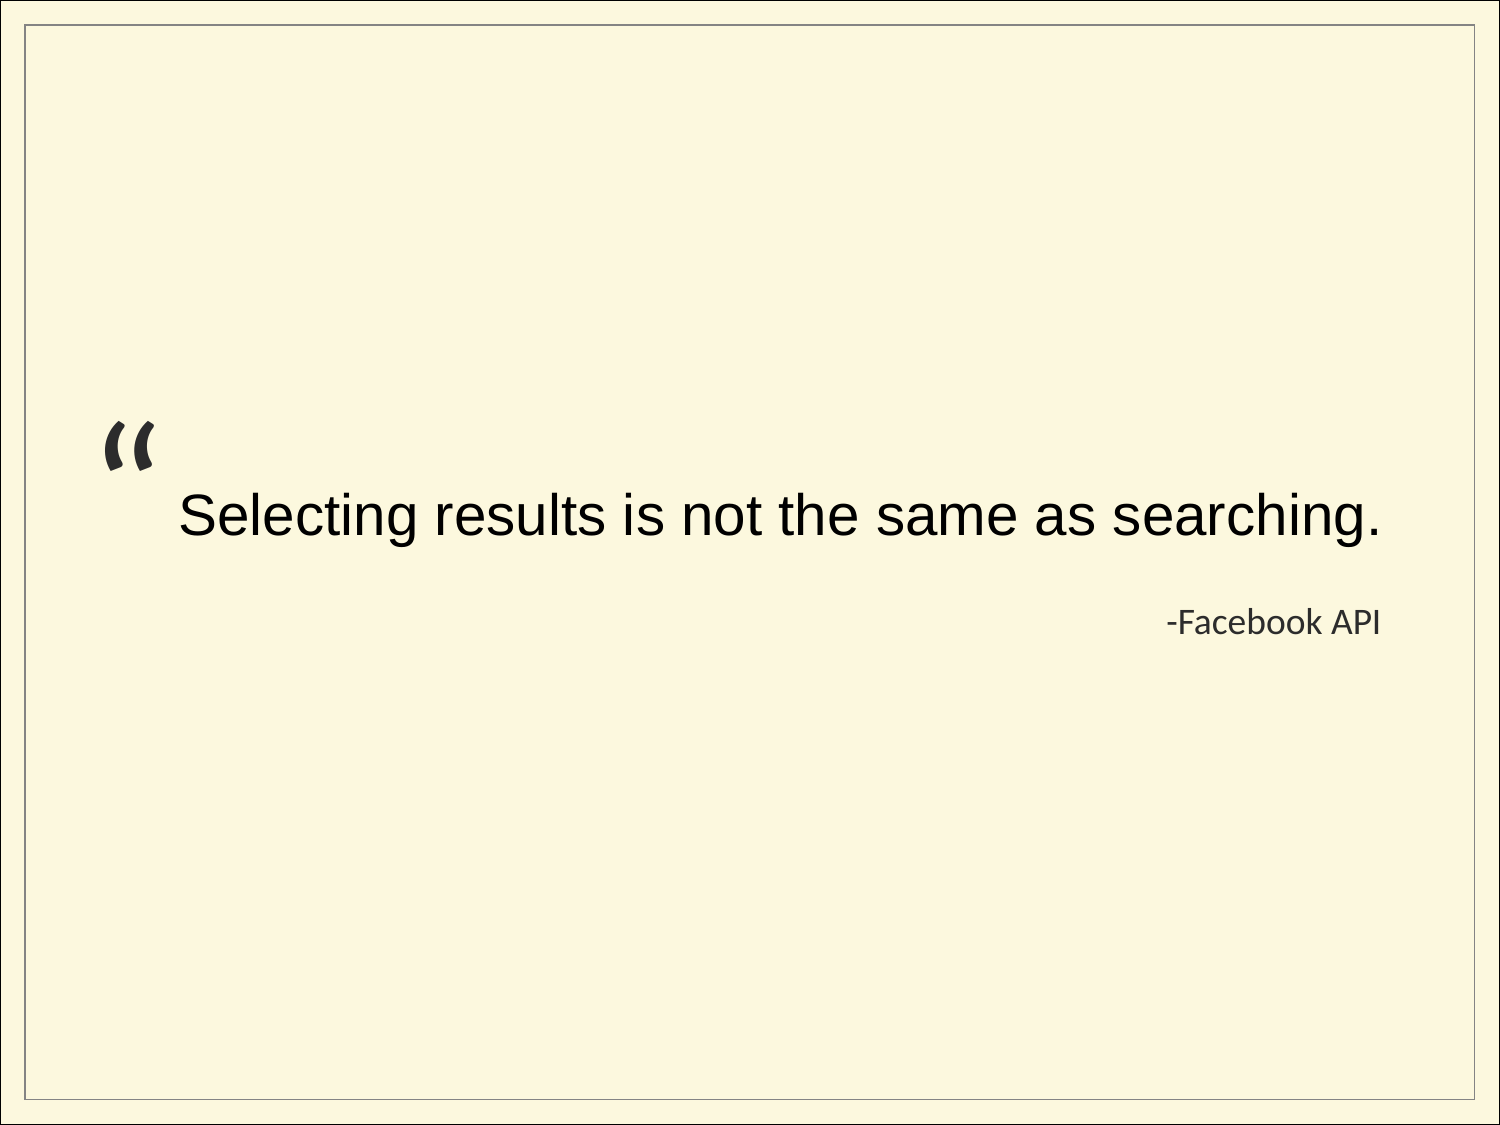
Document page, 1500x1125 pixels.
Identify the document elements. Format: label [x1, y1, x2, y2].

text_box [73, 362, 1427, 651]
